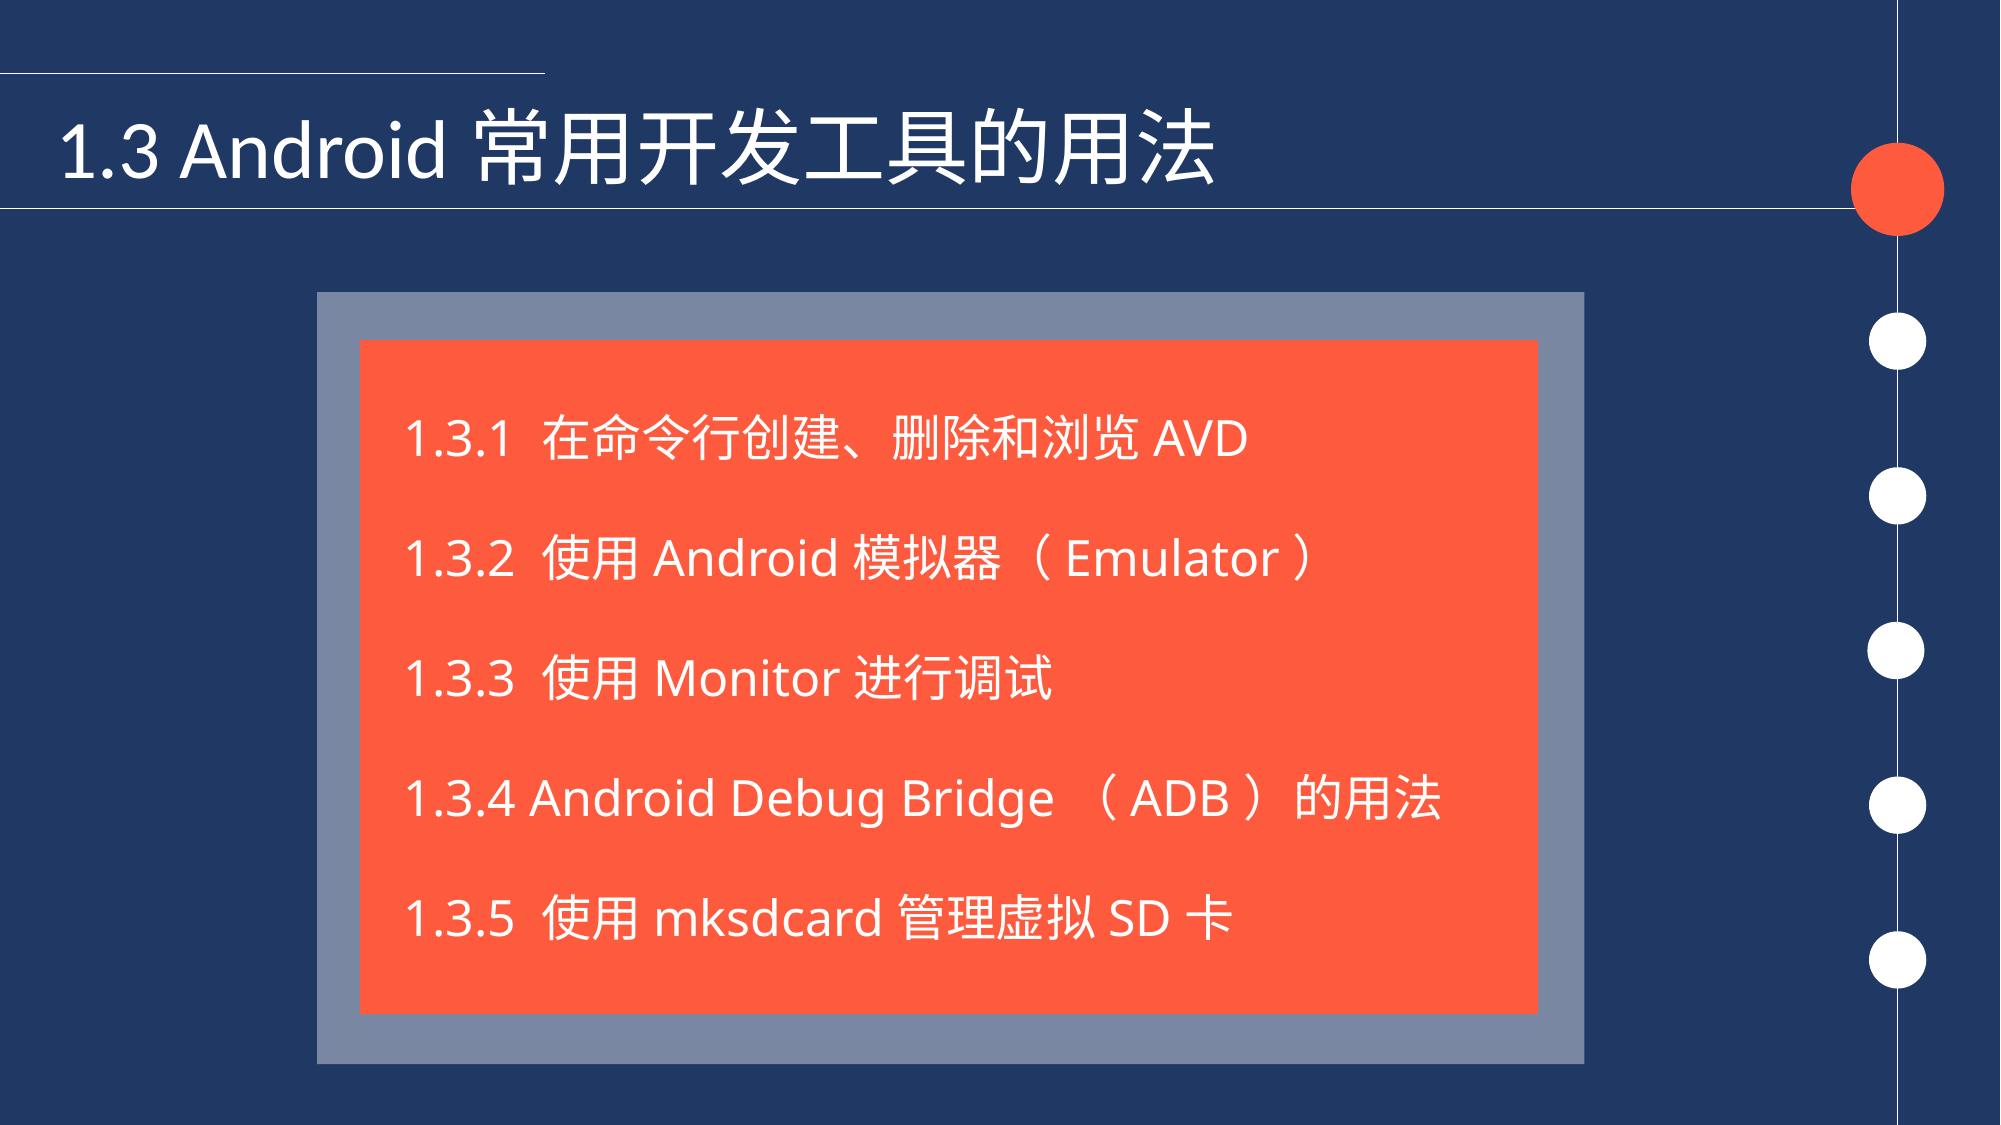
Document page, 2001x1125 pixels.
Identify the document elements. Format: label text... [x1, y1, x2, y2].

text_box [1869, 931, 1897, 989]
text_box [1898, 622, 1925, 680]
text_box [1869, 467, 1897, 525]
text_box [1867, 621, 1897, 680]
text_box [1898, 776, 1927, 834]
text_box [1869, 312, 1897, 370]
text_box [1898, 141, 1946, 238]
text_box [1869, 776, 1897, 834]
text_box [1898, 467, 1927, 525]
text_box [359, 339, 1539, 1015]
text_box [1898, 931, 1927, 989]
text_box [1898, 312, 1927, 370]
text_box [316, 291, 1585, 1065]
text_box 1.3.1 在命令行创建、删除和浏览AVD 1.3.2 使用Android模拟器（Emulator） 1.3.3 使用Monitor进行调试 1.3.4 Android Debug Bridge（ADB）的用法 1.3.5 使用mksdcard管理虚拟SD卡 [389, 399, 1615, 955]
text_box 1.3 Android常用开发工具的用法 [40, 87, 1234, 203]
text_box [1854, 209, 1897, 237]
text_box [1849, 141, 1897, 208]
